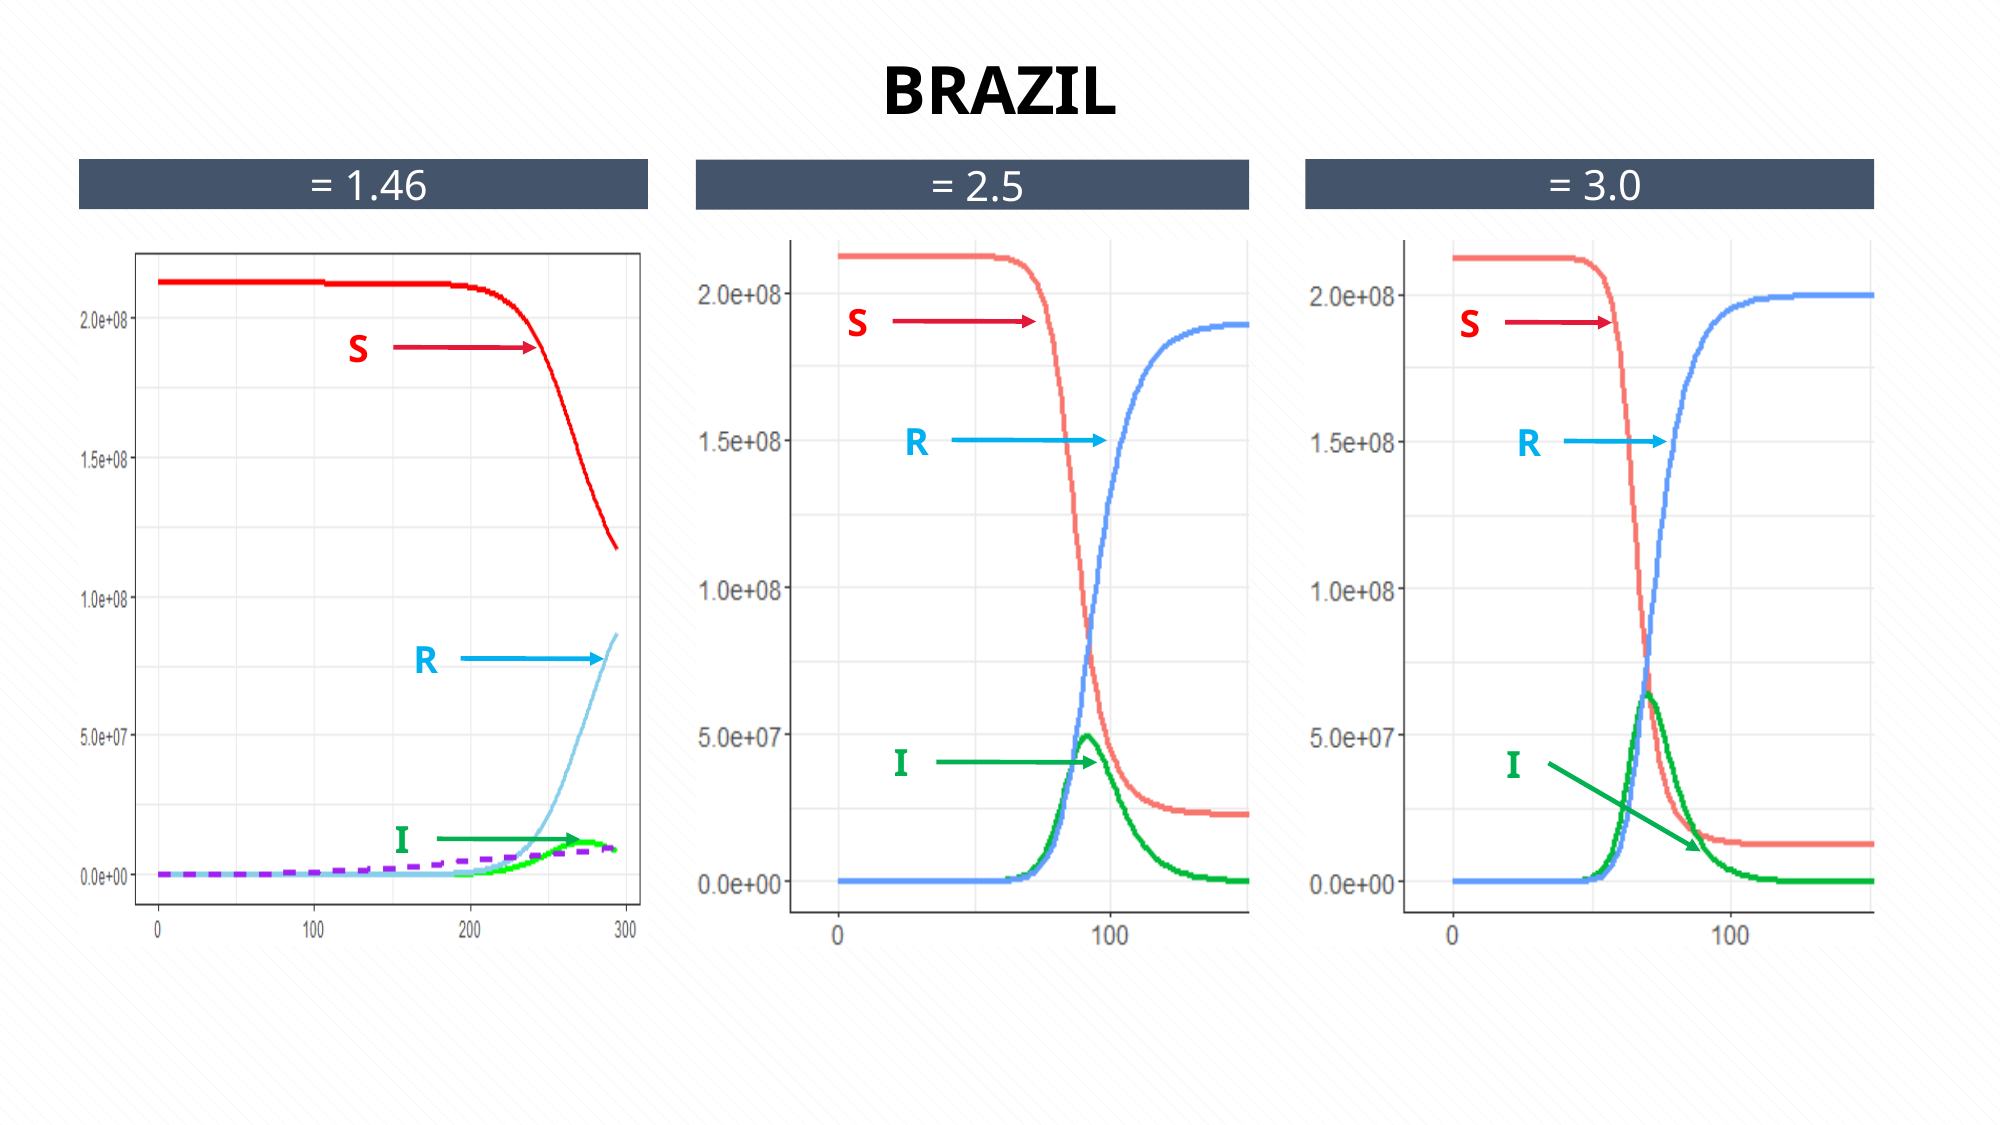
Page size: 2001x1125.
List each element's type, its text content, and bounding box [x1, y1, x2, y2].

picture [79, 240, 648, 946]
picture [1305, 240, 1875, 946]
text_box BRAZIL [240, 48, 1760, 129]
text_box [1548, 763, 1701, 852]
picture [695, 240, 1250, 946]
